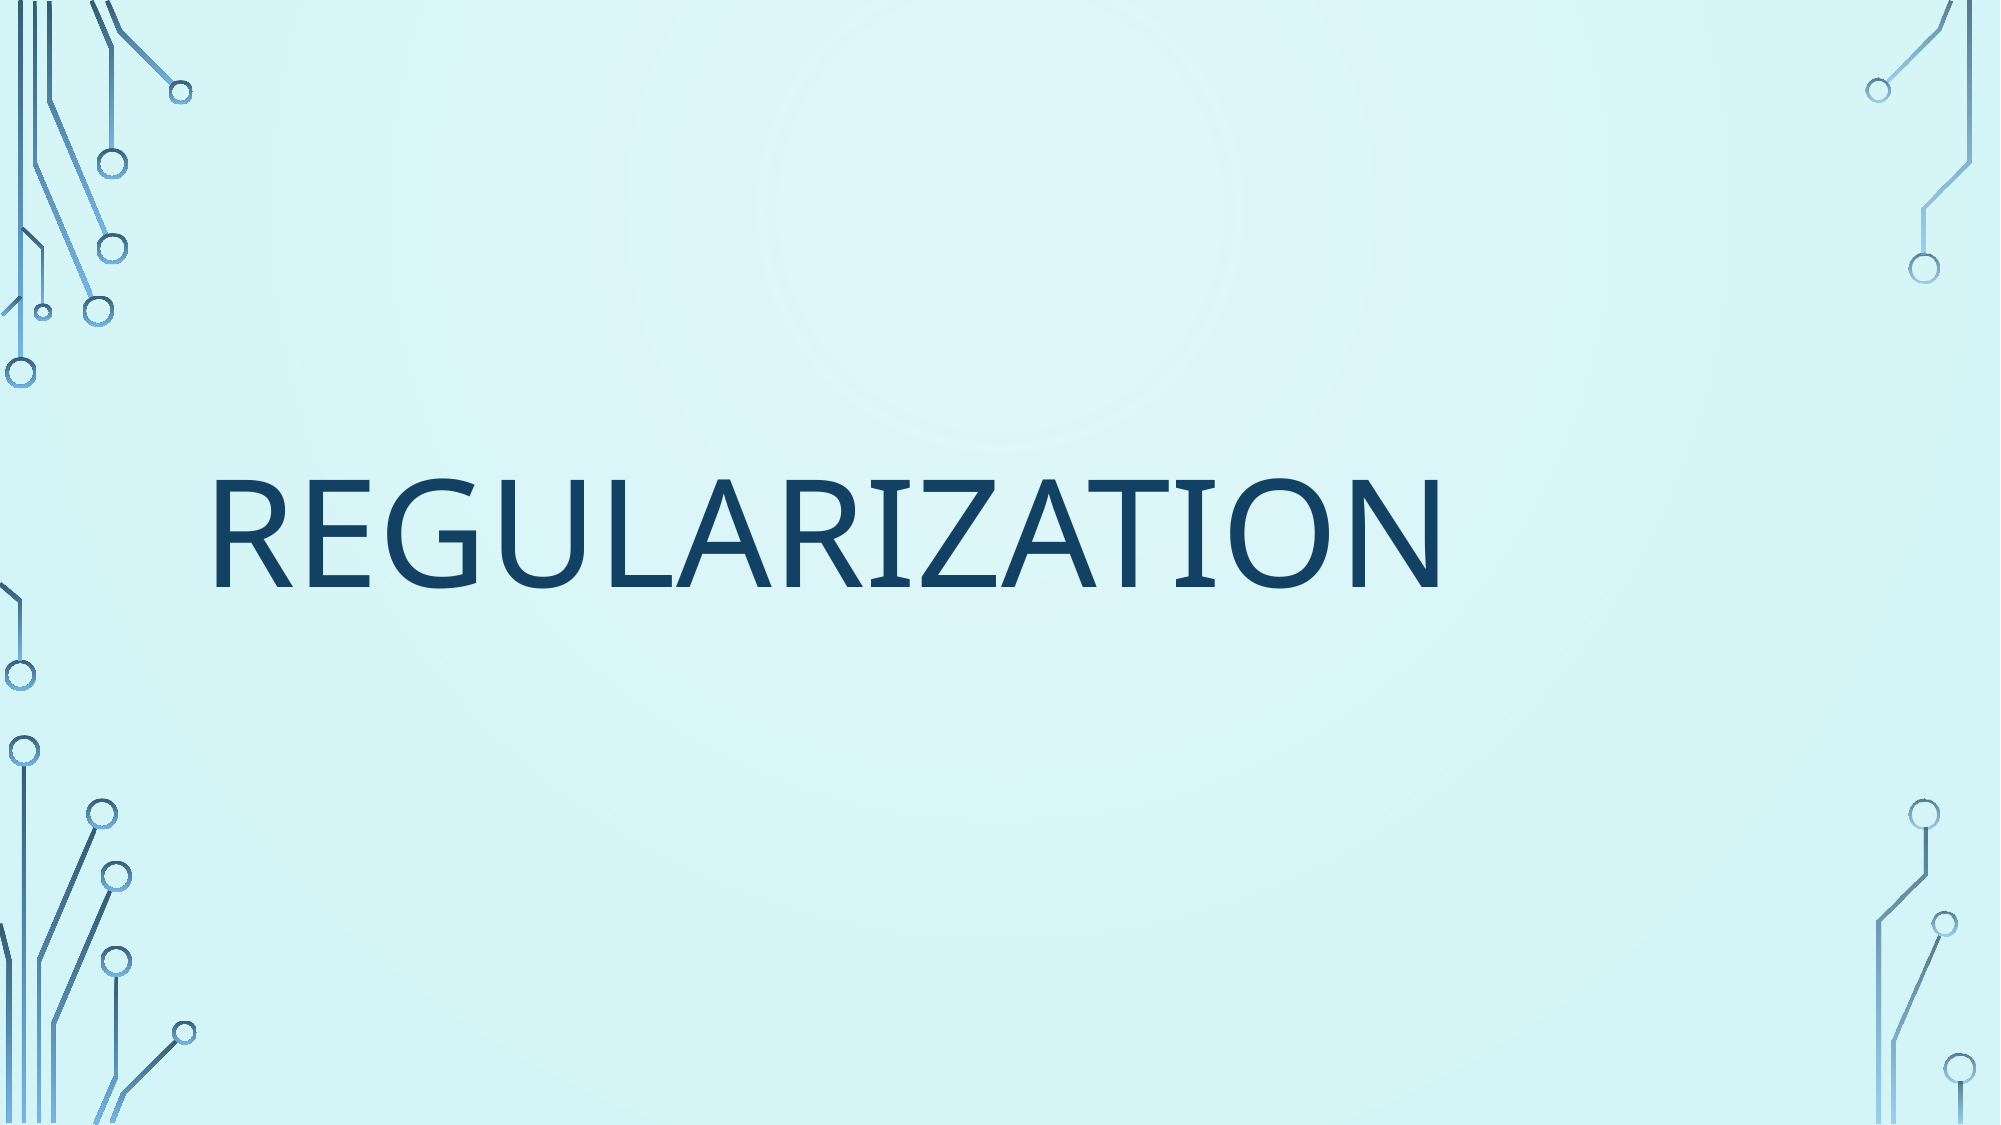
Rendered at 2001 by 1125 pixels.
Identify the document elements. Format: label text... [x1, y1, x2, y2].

title Regularization [187, 101, 1813, 977]
